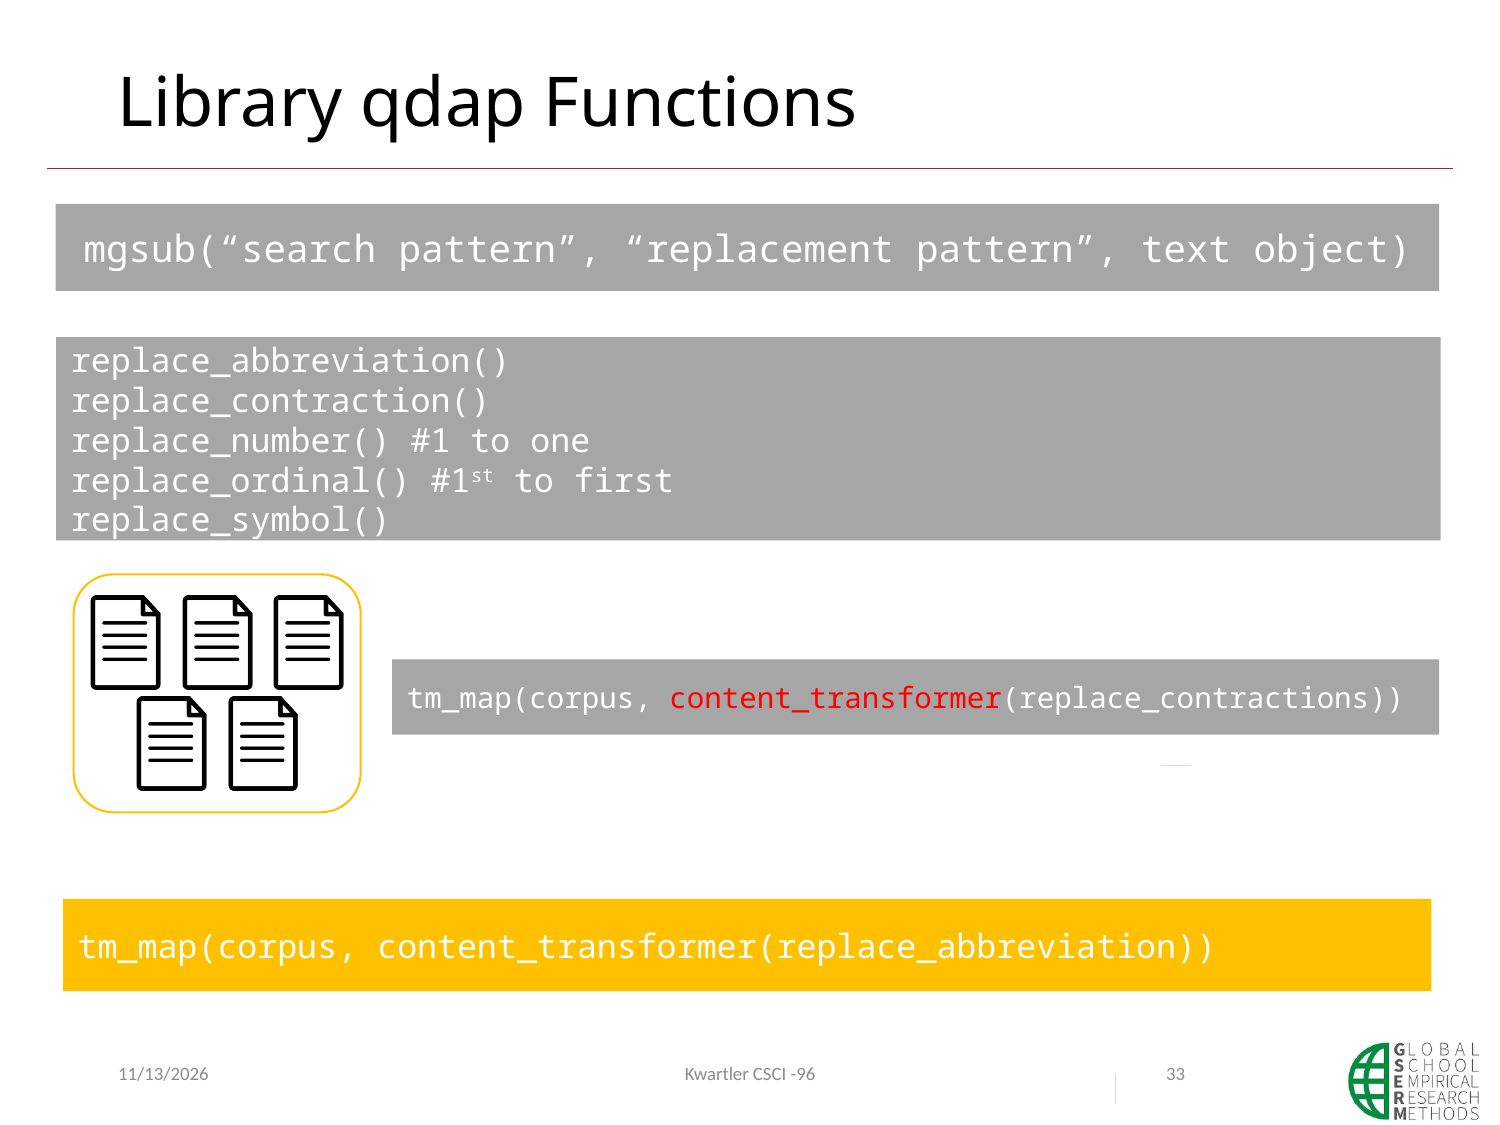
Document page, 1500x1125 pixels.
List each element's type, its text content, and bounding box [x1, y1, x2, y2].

text_box 6/12/23 [103, 1042, 441, 1103]
text_box Kwartler CSCI -96 [496, 1042, 1004, 1103]
text_box 33 [1059, 1042, 1200, 1103]
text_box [73, 574, 361, 813]
text_box tm_map(corpus, content_transformer(replace_contractions)) [392, 659, 1440, 735]
text_box replace_abbreviation() replace_contraction() replace_number() #1 to one replace_ordinal() #1st to first replace_symbol() [56, 336, 1441, 541]
title Library qdap Functions [103, 59, 1397, 157]
text_box tm_map(corpus, content_transformer(replace_abbreviation)) [62, 898, 1432, 992]
text_box mgsub(“search pattern”, “replacement pattern”, text object) [55, 203, 1440, 291]
picture [1342, 1035, 1500, 1125]
